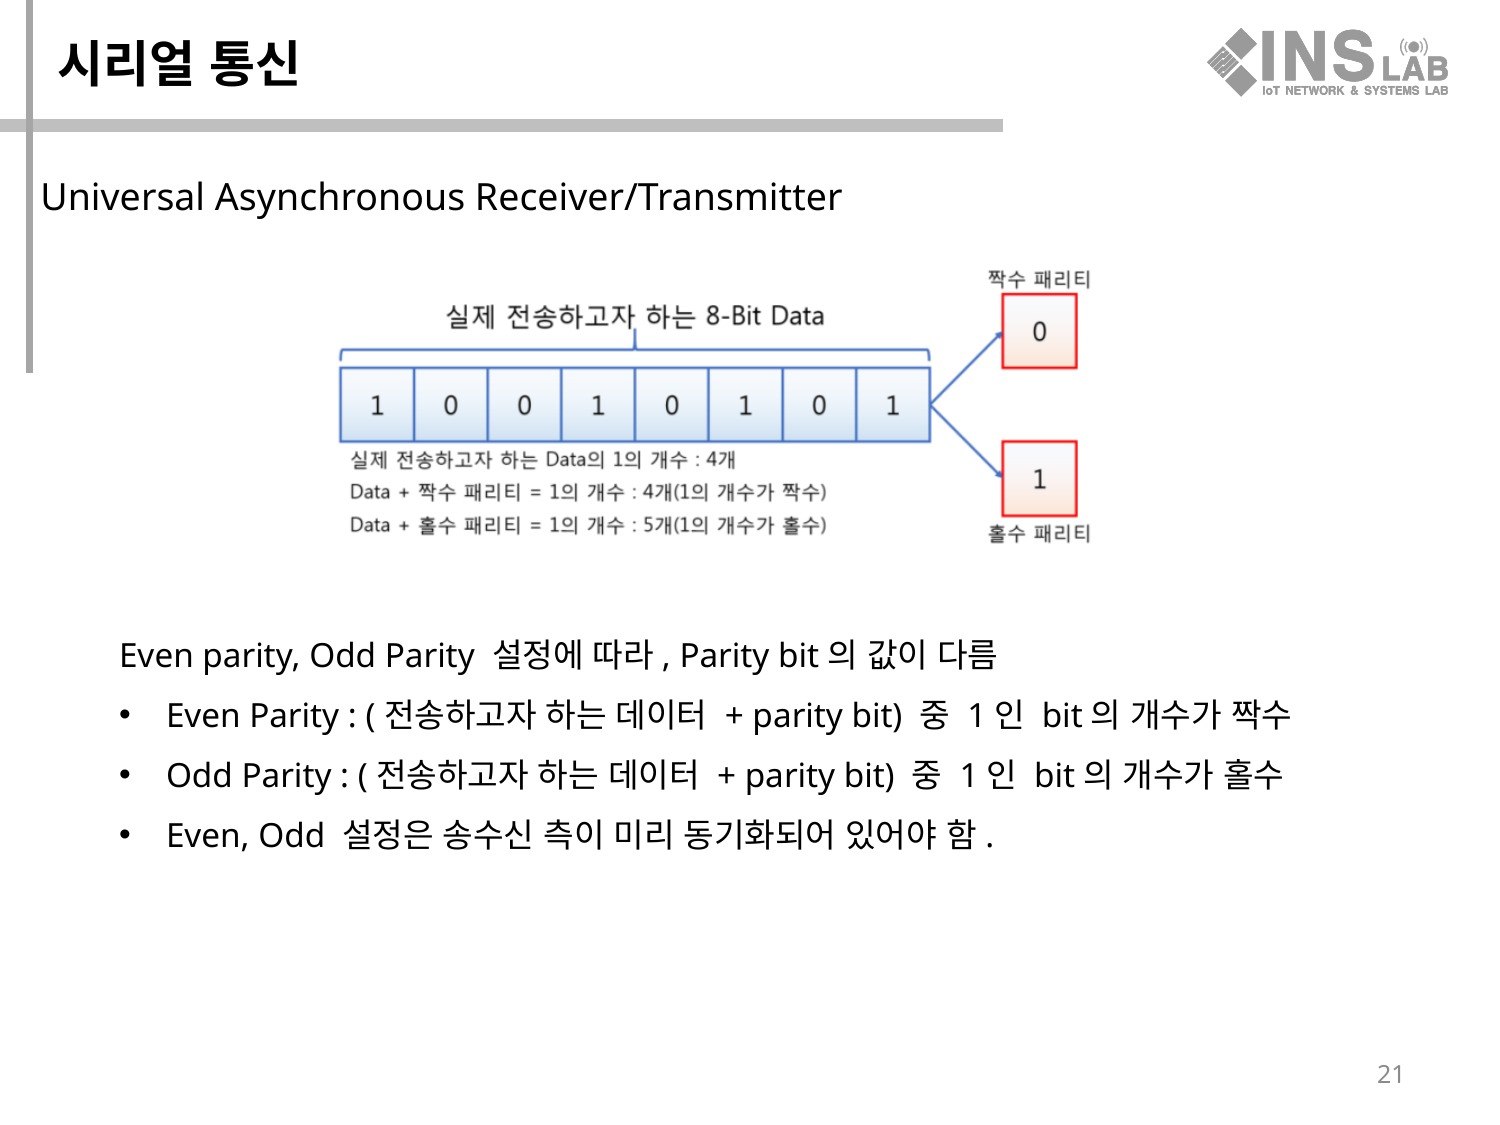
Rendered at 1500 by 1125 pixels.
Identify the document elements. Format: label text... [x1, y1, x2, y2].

text_box Even parity, Odd Parity 설정에 따라, Parity bit의 값이 다름 Even Parity : (전송하고자 하는 데이터 + parity bit) 중 1인 bit의 개수가 짝수 Odd Parity : (전송하고자 하는 데이터 + parity bit) 중 1인 bit의 개수가 홀수 Even, Odd 설정은 송수신 측이 미리 동기화되어 있어야 함. [29, 607, 1400, 862]
text_box Universal Asynchronous Receiver/Transmitter [25, 165, 858, 225]
picture [324, 265, 1105, 558]
title 시리얼 통신 [42, 15, 1177, 110]
slide_number 21 [1070, 1045, 1421, 1106]
